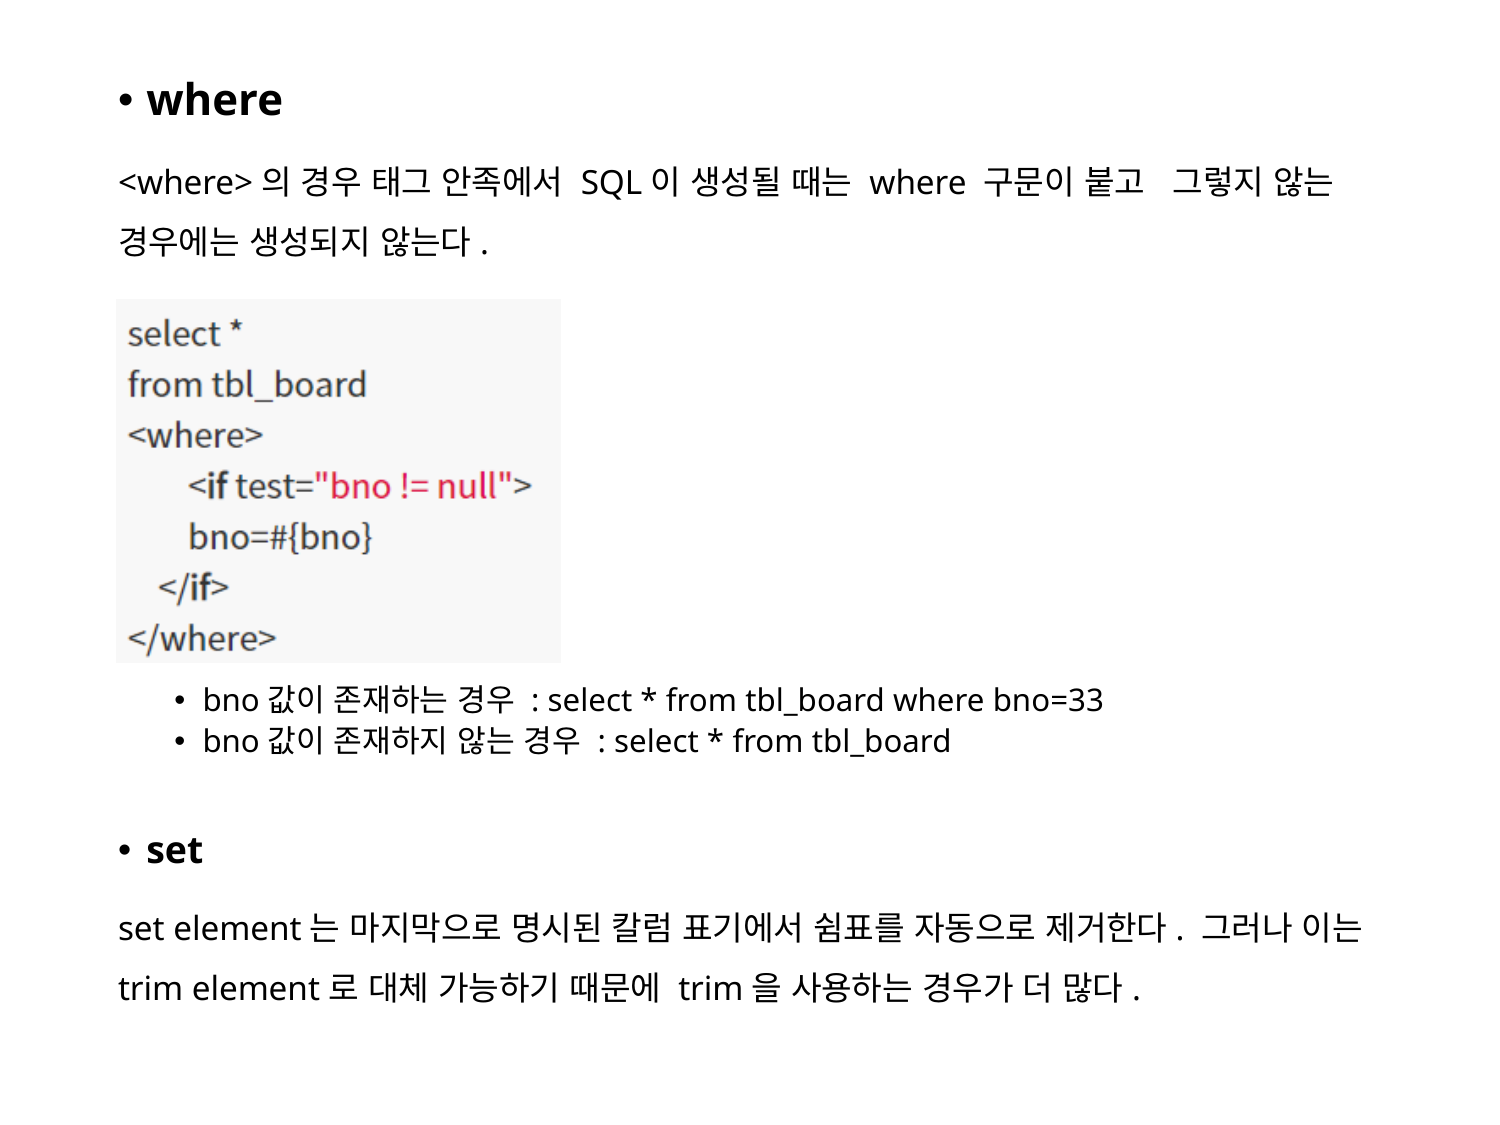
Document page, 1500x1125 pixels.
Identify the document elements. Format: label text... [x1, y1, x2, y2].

picture [116, 299, 561, 663]
list where <where>의 경우 태그 안족에서 SQL이 생성될 때는 where 구문이 붙고 그렇지 않는 경우에는 생성되지 않는다. bno값이 존재하는 경우 : select * from tbl_board where bno=33 bno값이 존재하지 않는 경우 : select * from tbl_board set set element는 마지막으로 명시된 칼럼 표기에서 쉼표를 자동으로 제거한다. 그러나 이는 trim element로 대체 가능하기 때문에 trim을 사용하는 경우가 더 많다. [103, 70, 1443, 1125]
